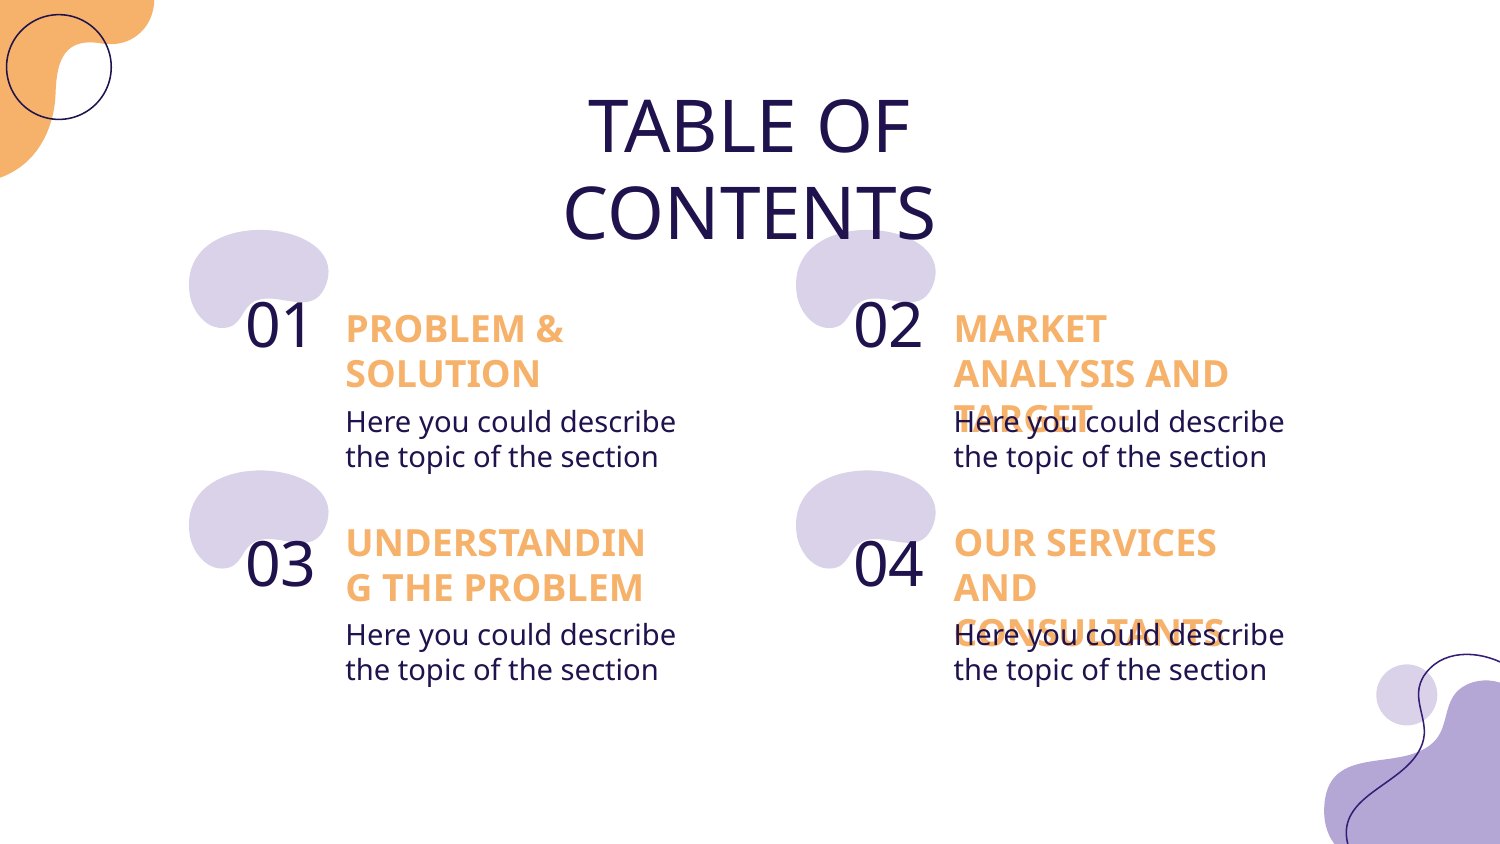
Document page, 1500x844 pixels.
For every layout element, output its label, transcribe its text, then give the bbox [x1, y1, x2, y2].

subtitle Here you could describe the topic of the section [938, 600, 1312, 681]
subtitle UNDERSTANDING THE PROBLEM [330, 503, 670, 600]
title TABLE OF CONTENTS [437, 64, 1063, 150]
text_box [188, 229, 329, 328]
subtitle MARKET ANALYSIS AND TARGET [945, 290, 1278, 342]
subtitle Here you could describe the topic of the section [330, 600, 703, 681]
text_box [796, 229, 936, 328]
subtitle OUR SERVICES AND CONSULTANTS [938, 503, 1278, 600]
title 01 [225, 290, 337, 356]
subtitle PROBLEM & SOLUTION [330, 290, 670, 388]
title 03 [225, 528, 337, 594]
text_box [188, 470, 329, 569]
title 02 [833, 290, 945, 356]
text_box [796, 470, 936, 569]
subtitle Here you could describe the topic of the section [938, 388, 1312, 469]
title 04 [833, 528, 945, 594]
subtitle Here you could describe the topic of the section [330, 388, 703, 469]
